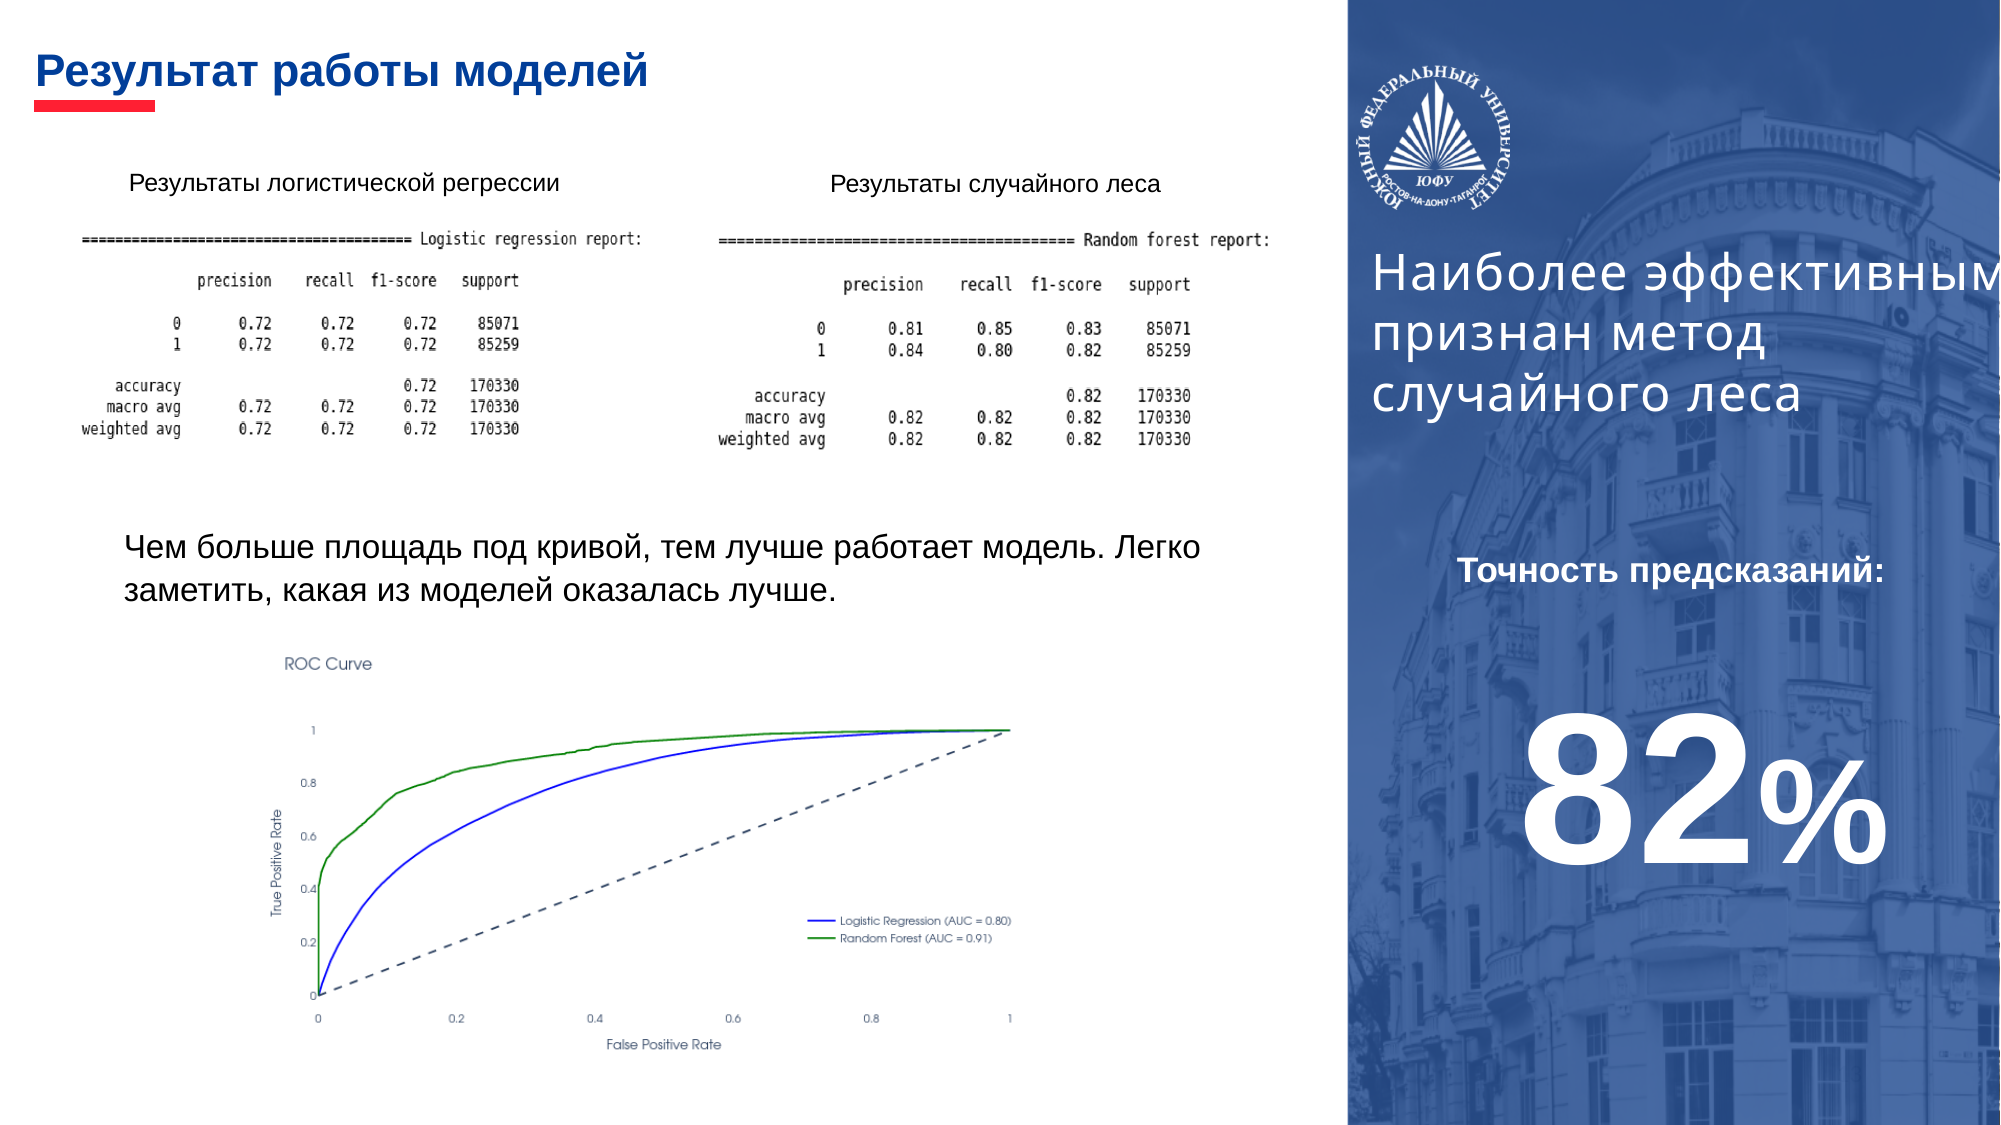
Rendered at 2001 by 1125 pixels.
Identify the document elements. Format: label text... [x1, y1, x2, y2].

text_box Чем больше площадь под кривой, тем лучше работает модель. Легко заметить, какая из моделей оказалась лучше. [33, 515, 1277, 616]
picture [74, 227, 644, 488]
picture [1348, 0, 2000, 1125]
picture [714, 227, 1277, 471]
text_box Результаты случайного леса [815, 159, 1177, 205]
text_box Результаты логистической регрессии [113, 159, 576, 205]
text_box Результат работы моделей [34, 39, 1311, 96]
picture [255, 643, 1090, 1073]
